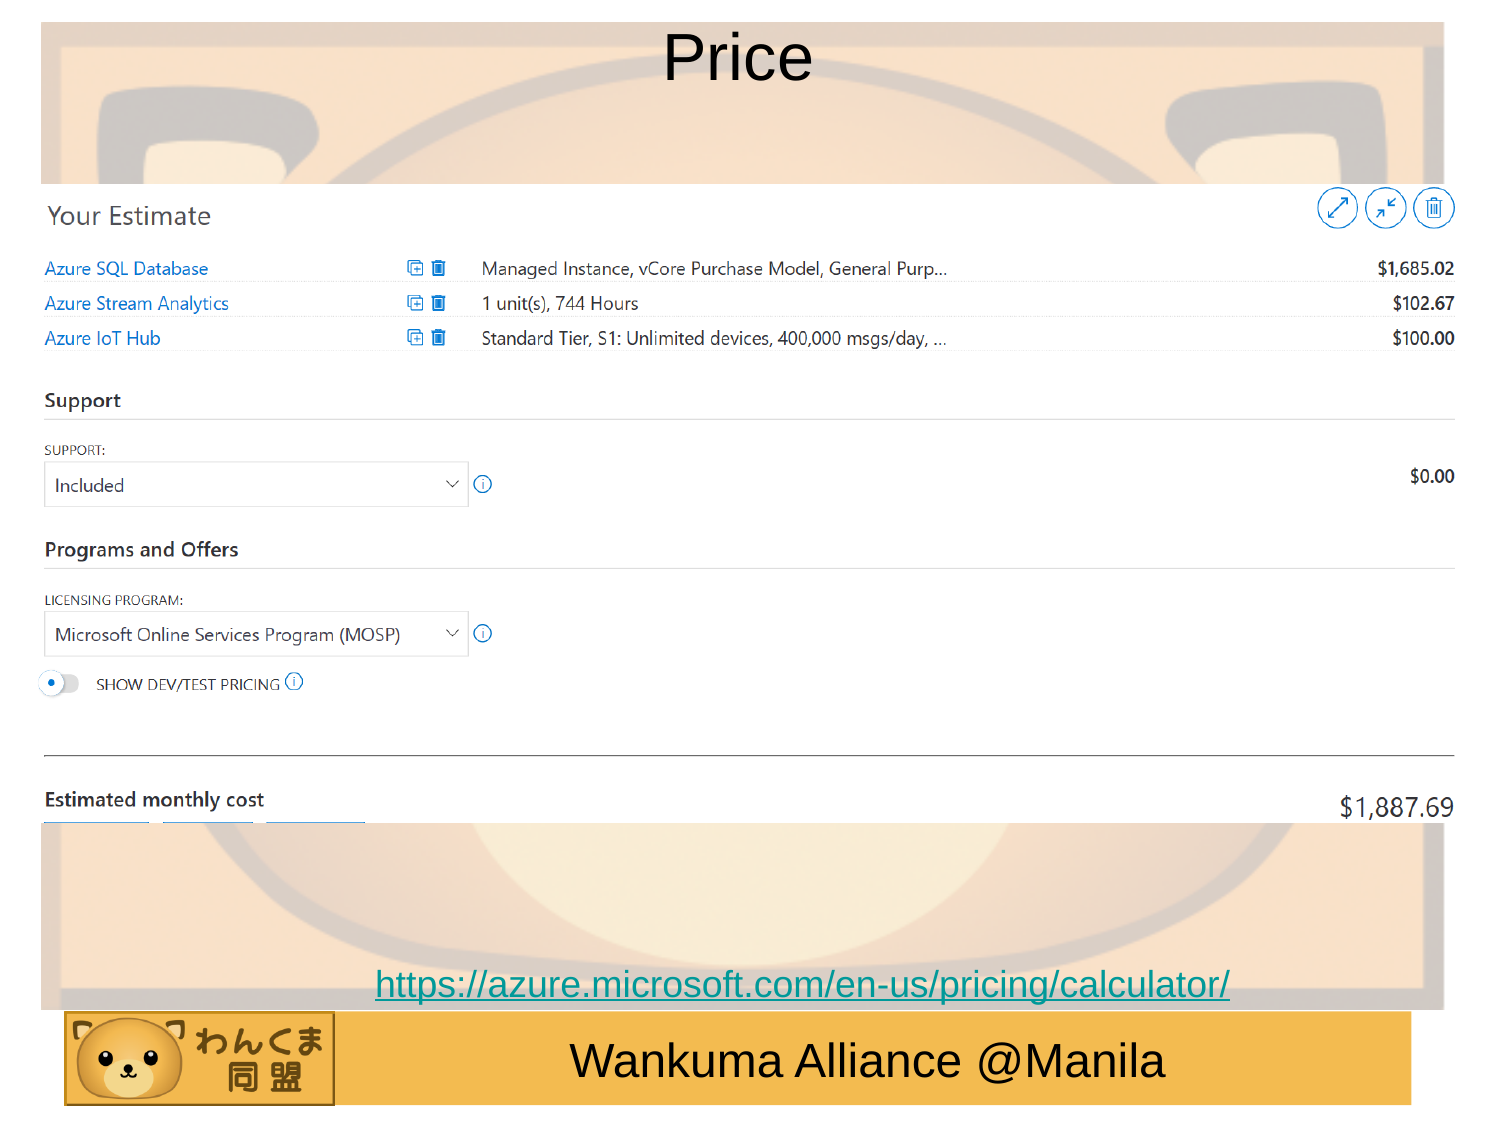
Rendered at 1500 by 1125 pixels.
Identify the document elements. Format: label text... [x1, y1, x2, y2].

text_box https://azure.microsoft.com/en-us/pricing/calculator/ [360, 952, 1326, 1057]
picture [64, 1011, 335, 1106]
title Price [58, 0, 1419, 112]
picture [27, 22, 1473, 1010]
